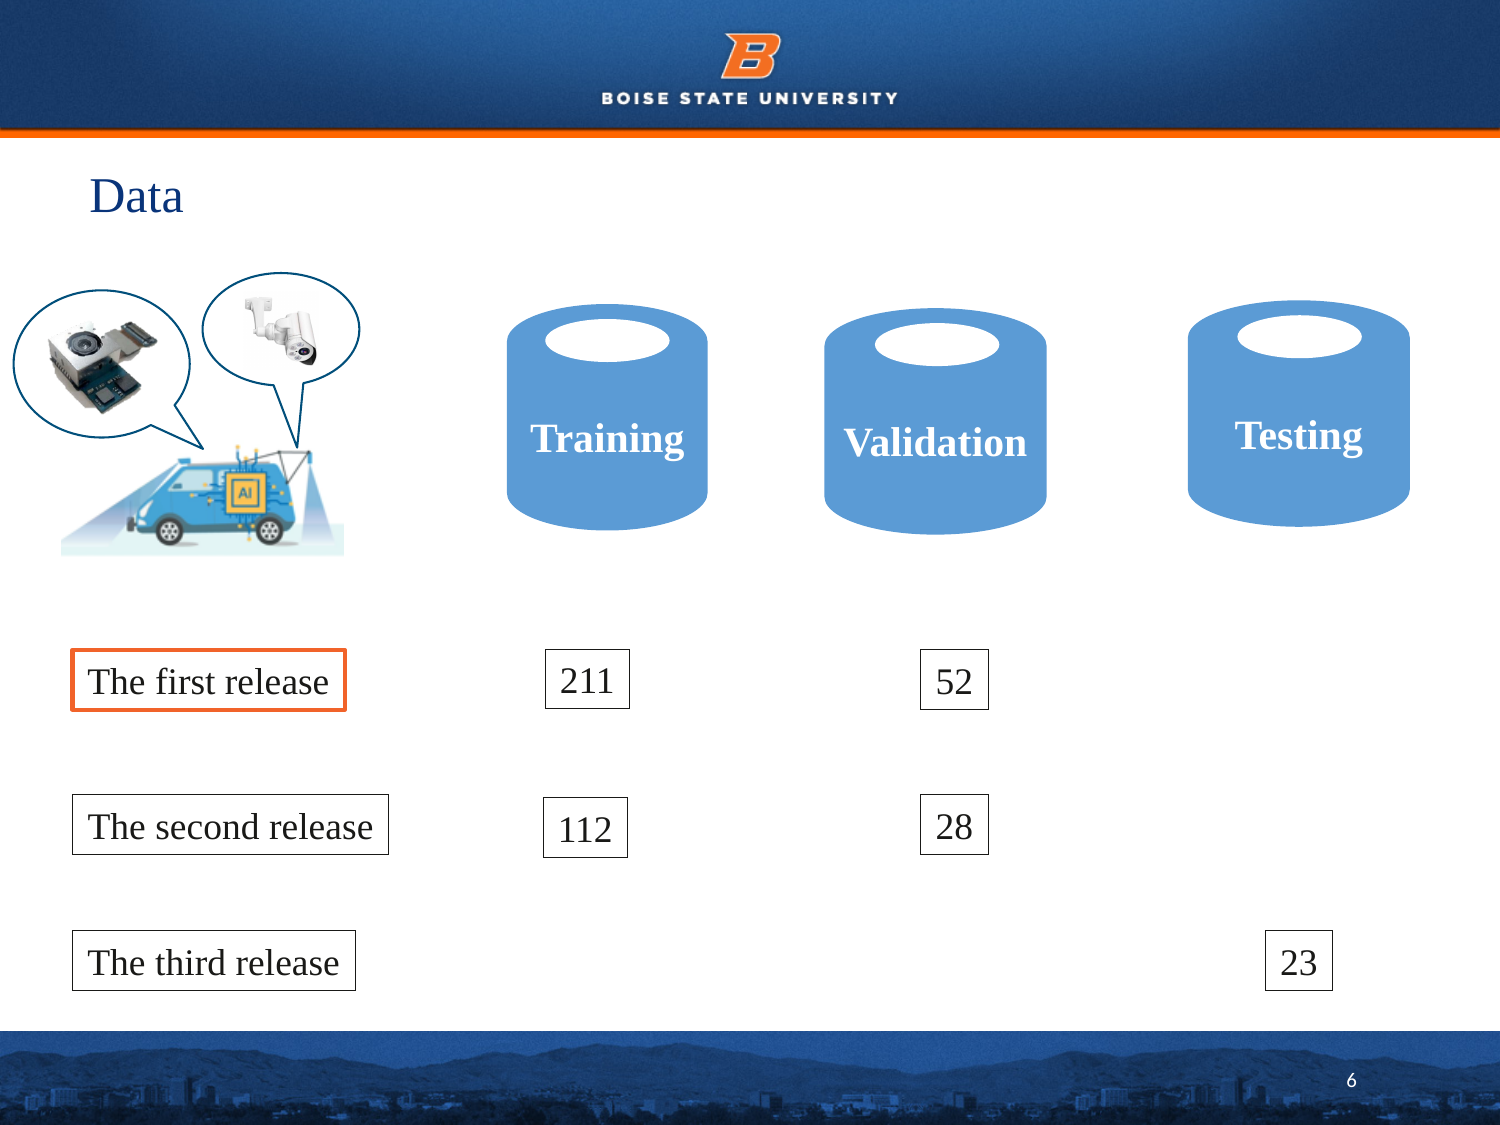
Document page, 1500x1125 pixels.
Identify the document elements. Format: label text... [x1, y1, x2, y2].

title Data [74, 133, 375, 252]
text_box 52 [920, 649, 989, 710]
picture [0, 0, 1500, 138]
text_box 112 [543, 797, 628, 858]
text_box [200, 270, 362, 420]
picture [60, 421, 345, 563]
text_box 211 [545, 649, 630, 709]
text_box The second release [72, 794, 389, 855]
picture [241, 292, 320, 370]
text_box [824, 307, 1047, 535]
text_box The third release [72, 930, 356, 991]
text_box The first release [70, 648, 347, 712]
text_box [506, 303, 708, 531]
text_box 28 [920, 794, 989, 855]
text_box [11, 288, 192, 420]
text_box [1187, 300, 1411, 528]
picture [41, 315, 165, 418]
text_box 23 [1265, 930, 1333, 991]
picture [0, 1031, 1500, 1125]
